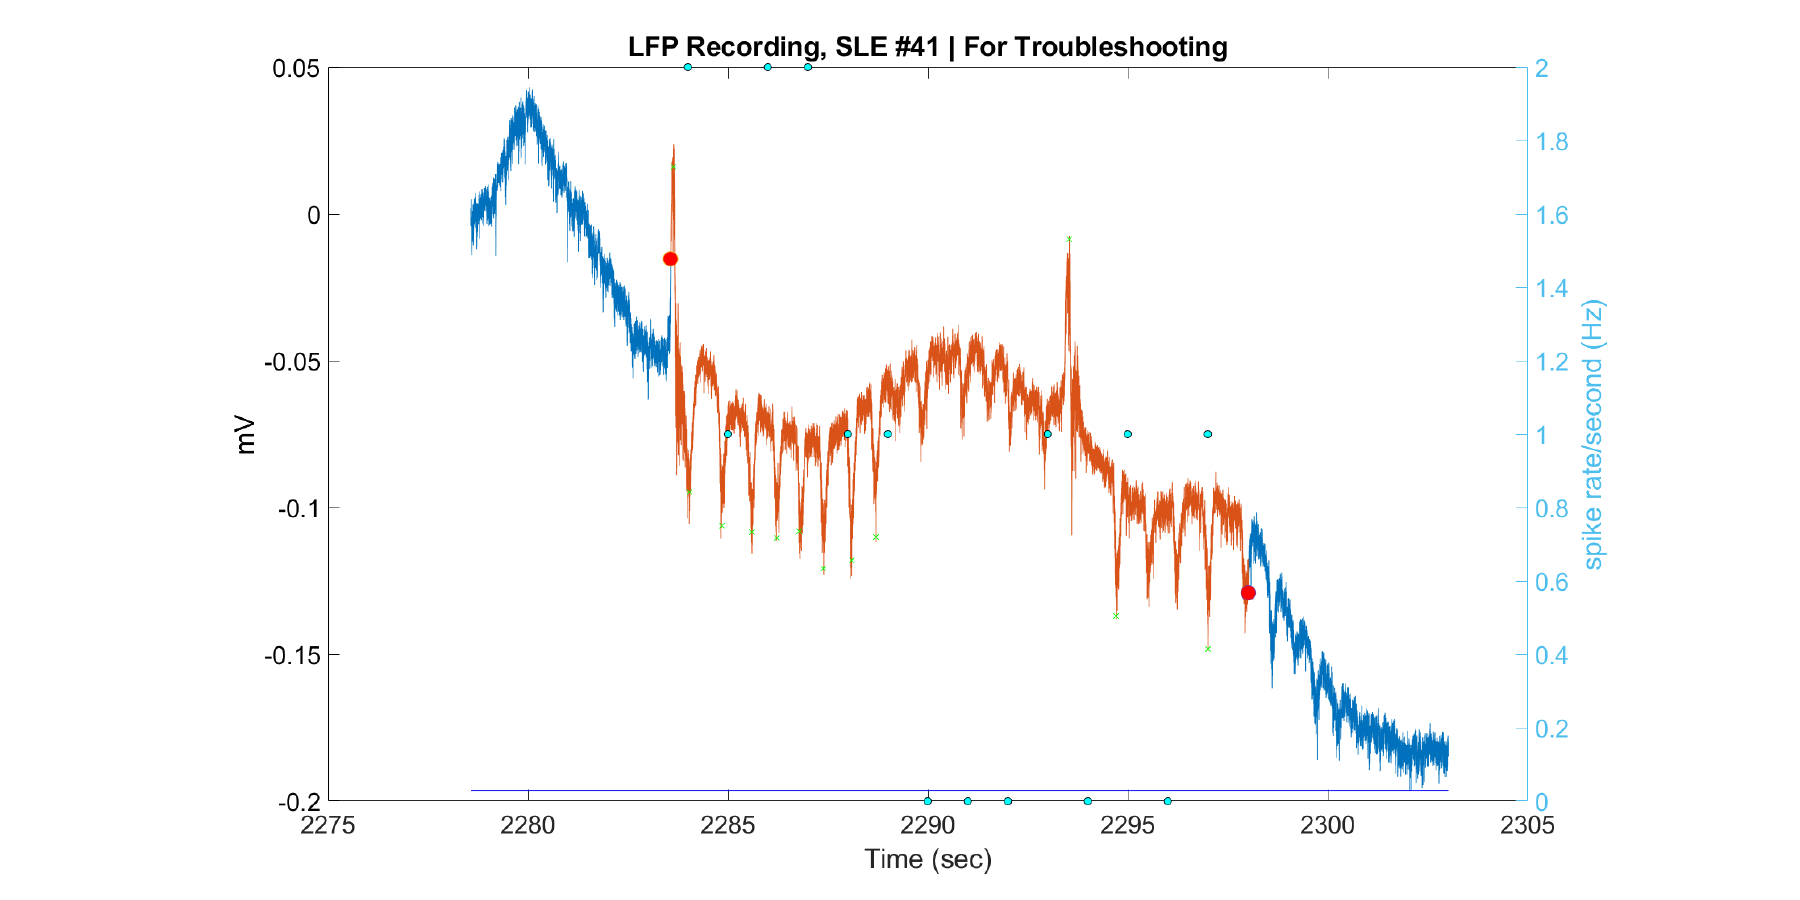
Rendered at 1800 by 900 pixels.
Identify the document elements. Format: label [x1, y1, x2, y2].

picture [126, 0, 1674, 900]
